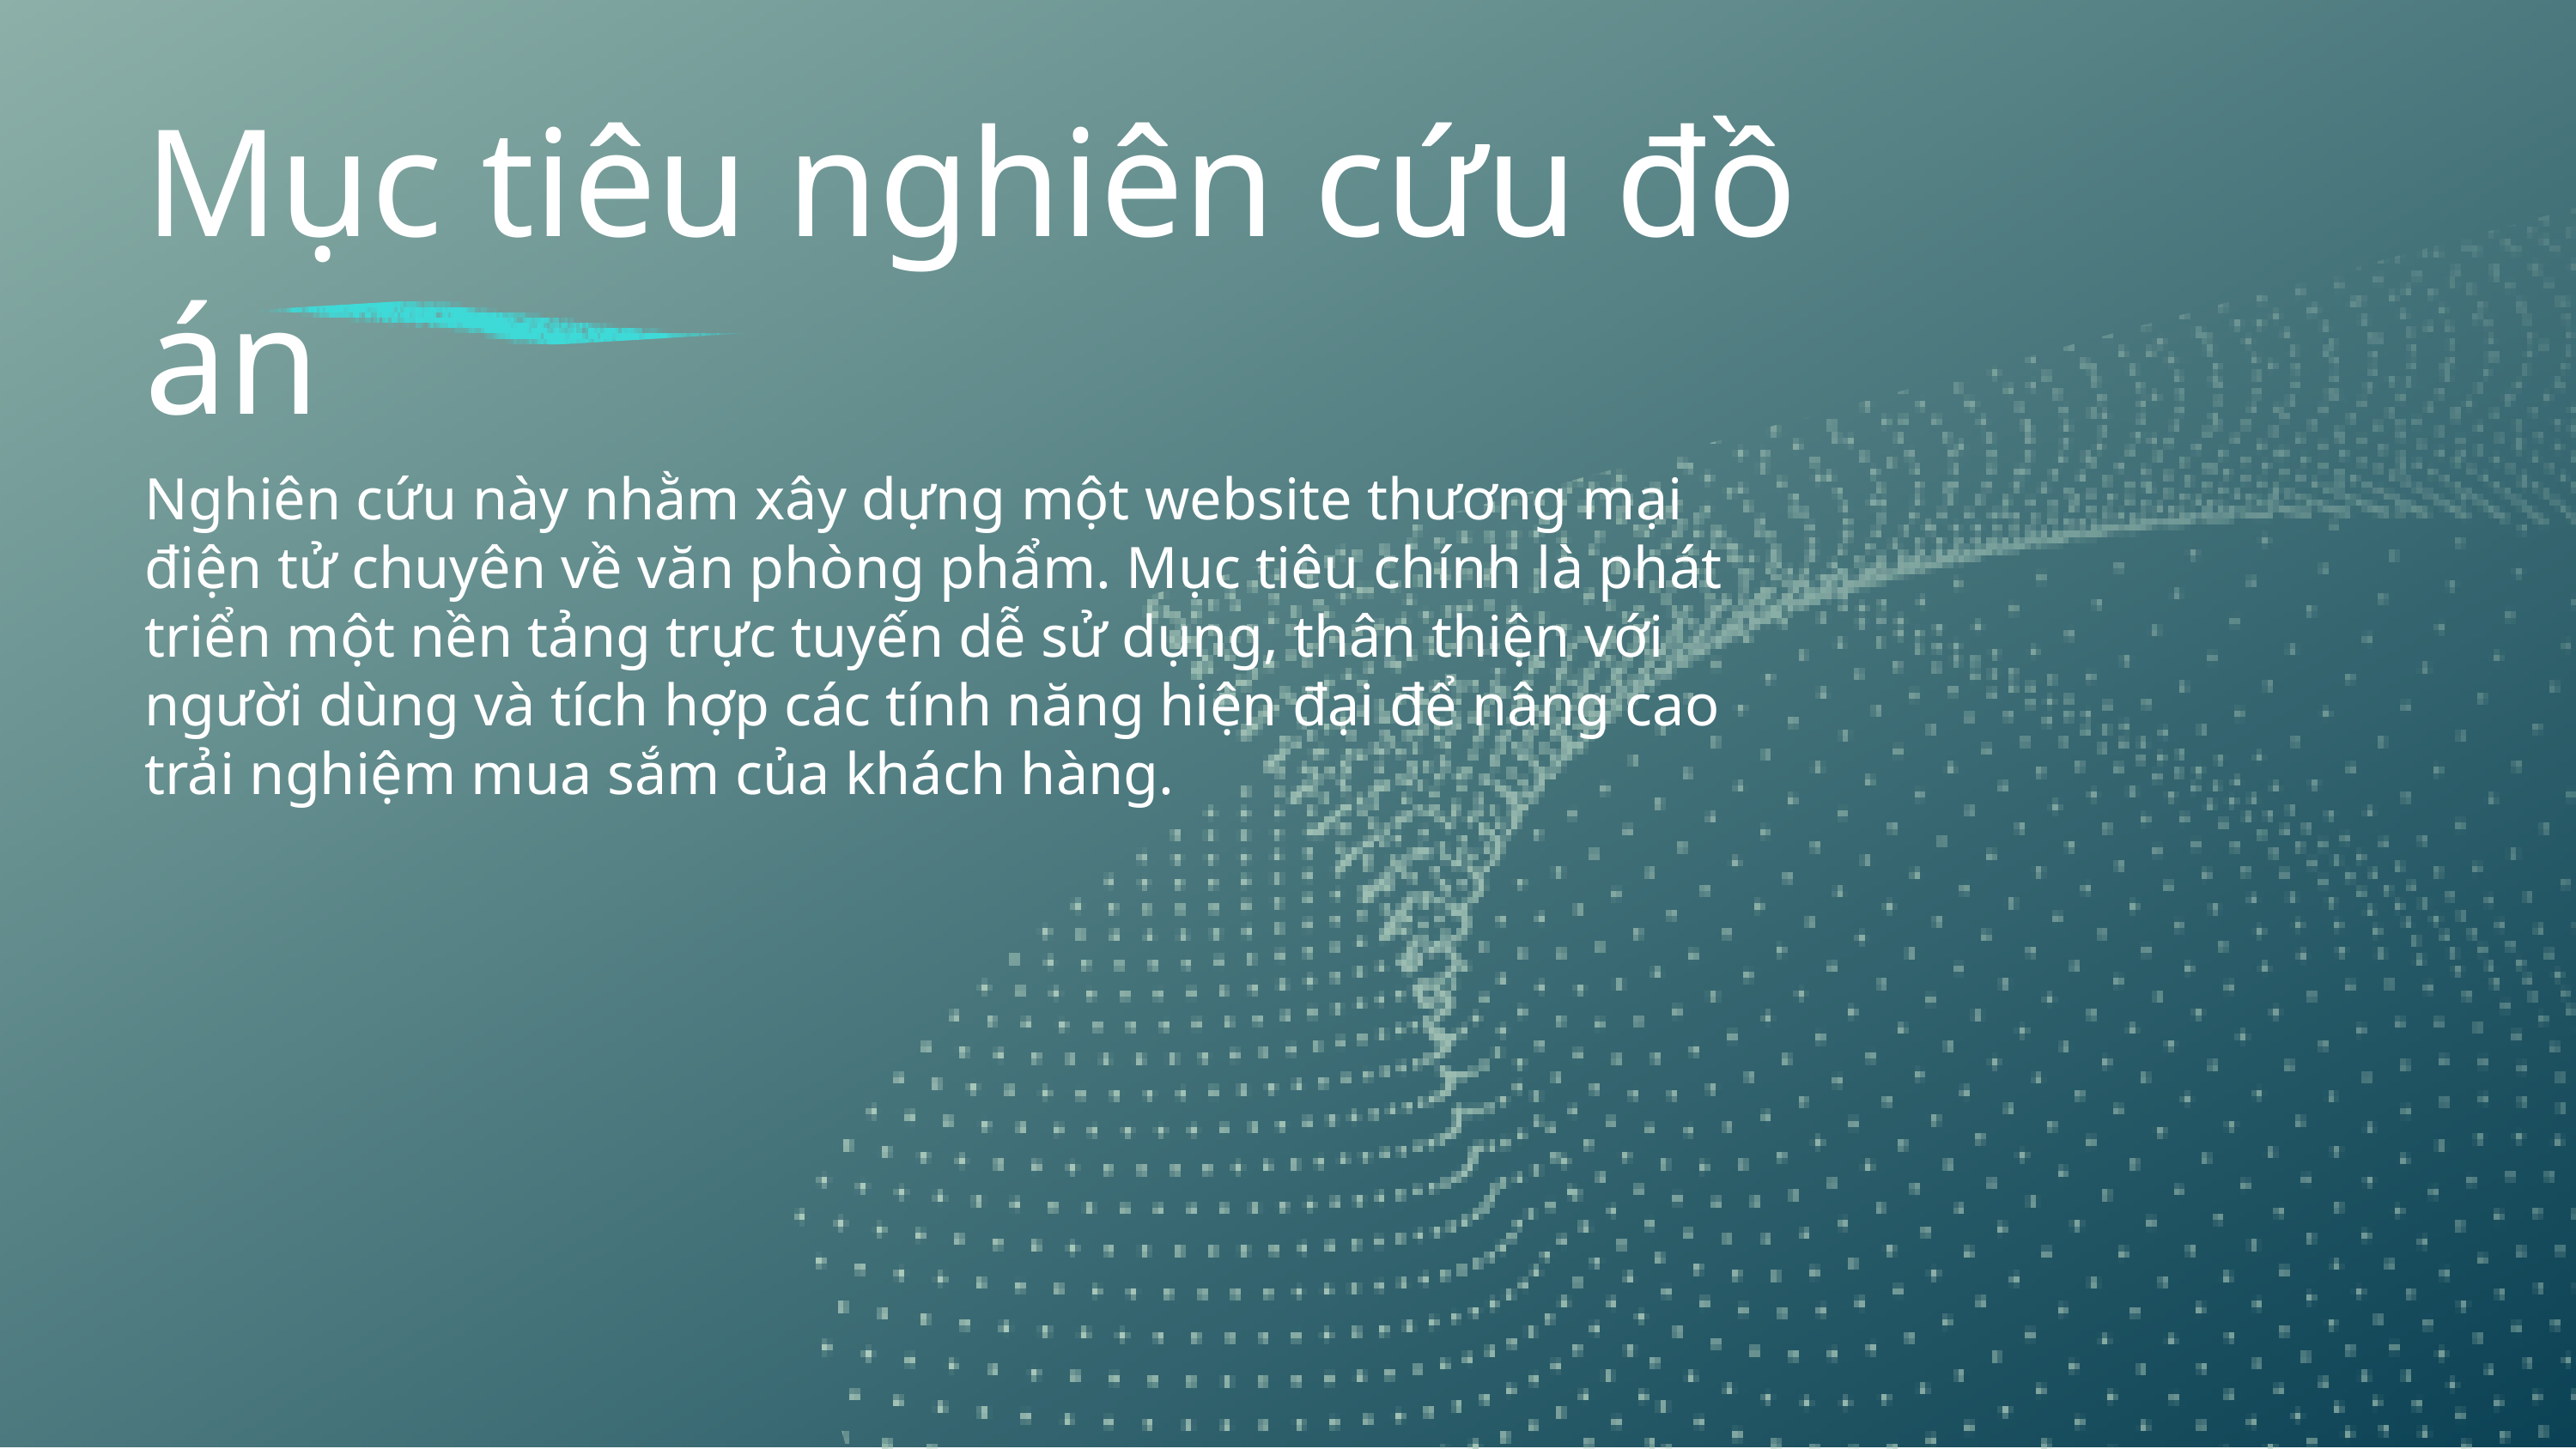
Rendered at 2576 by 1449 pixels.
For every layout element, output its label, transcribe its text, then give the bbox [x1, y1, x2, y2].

text_box [120, 276, 828, 371]
text_box Nghiên cứu này nhằm xây dựng một website thương mại điện tử chuyên về văn phòng phẩm. Mục tiêu chính là phát triển một nền tảng trực tuyến dễ sử dụng, thân thiện với người dùng và tích hợp các tính năng hiện đại để nâng cao trải nghiệm mua sắm của khách hàng. [144, 462, 1734, 806]
text_box [671, 207, 2576, 1449]
text_box [0, 0, 2576, 1447]
text_box Mục tiêu nghiên cứu đồ án [144, 88, 1800, 445]
